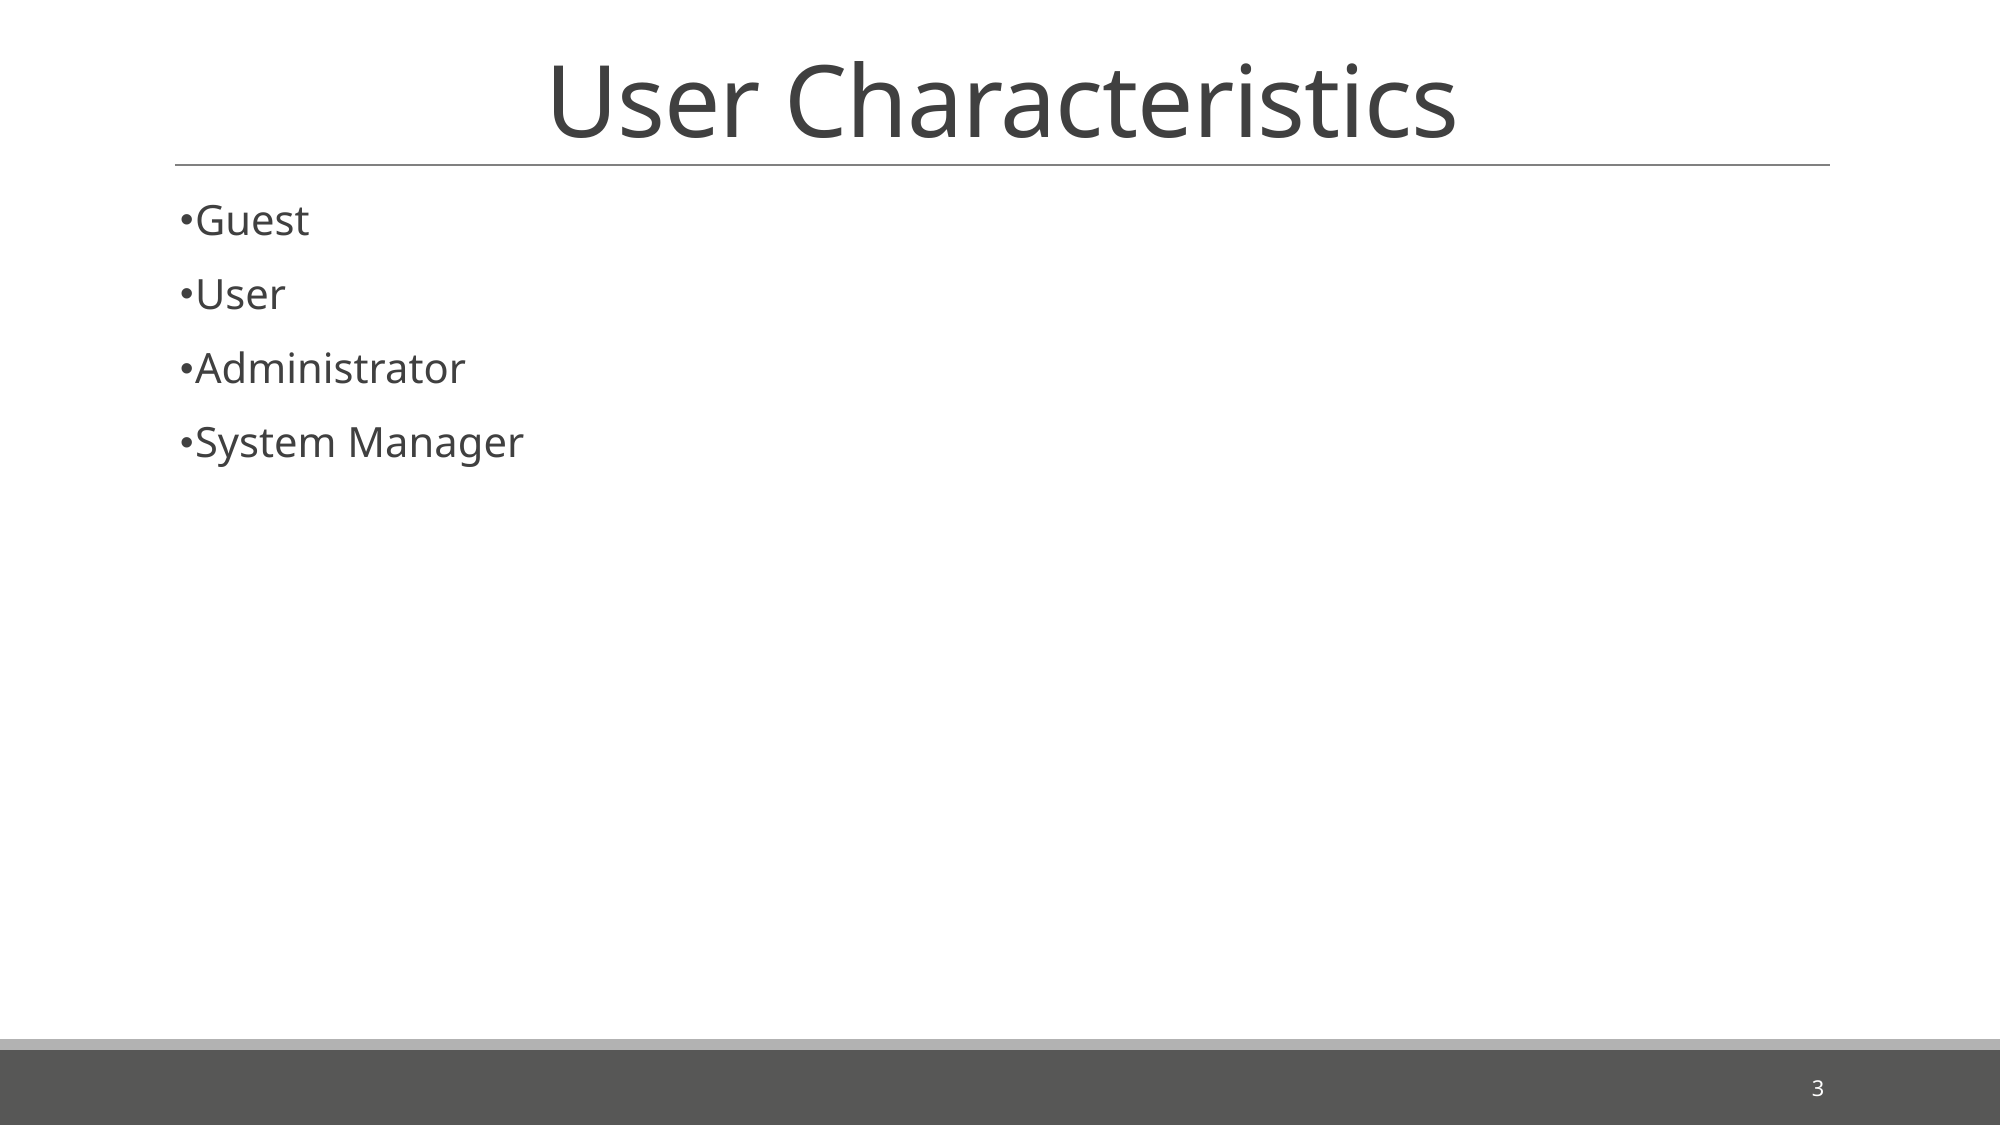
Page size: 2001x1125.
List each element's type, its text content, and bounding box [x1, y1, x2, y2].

slide_number 3 [1624, 1059, 1840, 1120]
list Guest User Administrator System Manager [180, 191, 1830, 1023]
title User Characteristics [174, 0, 1830, 165]
